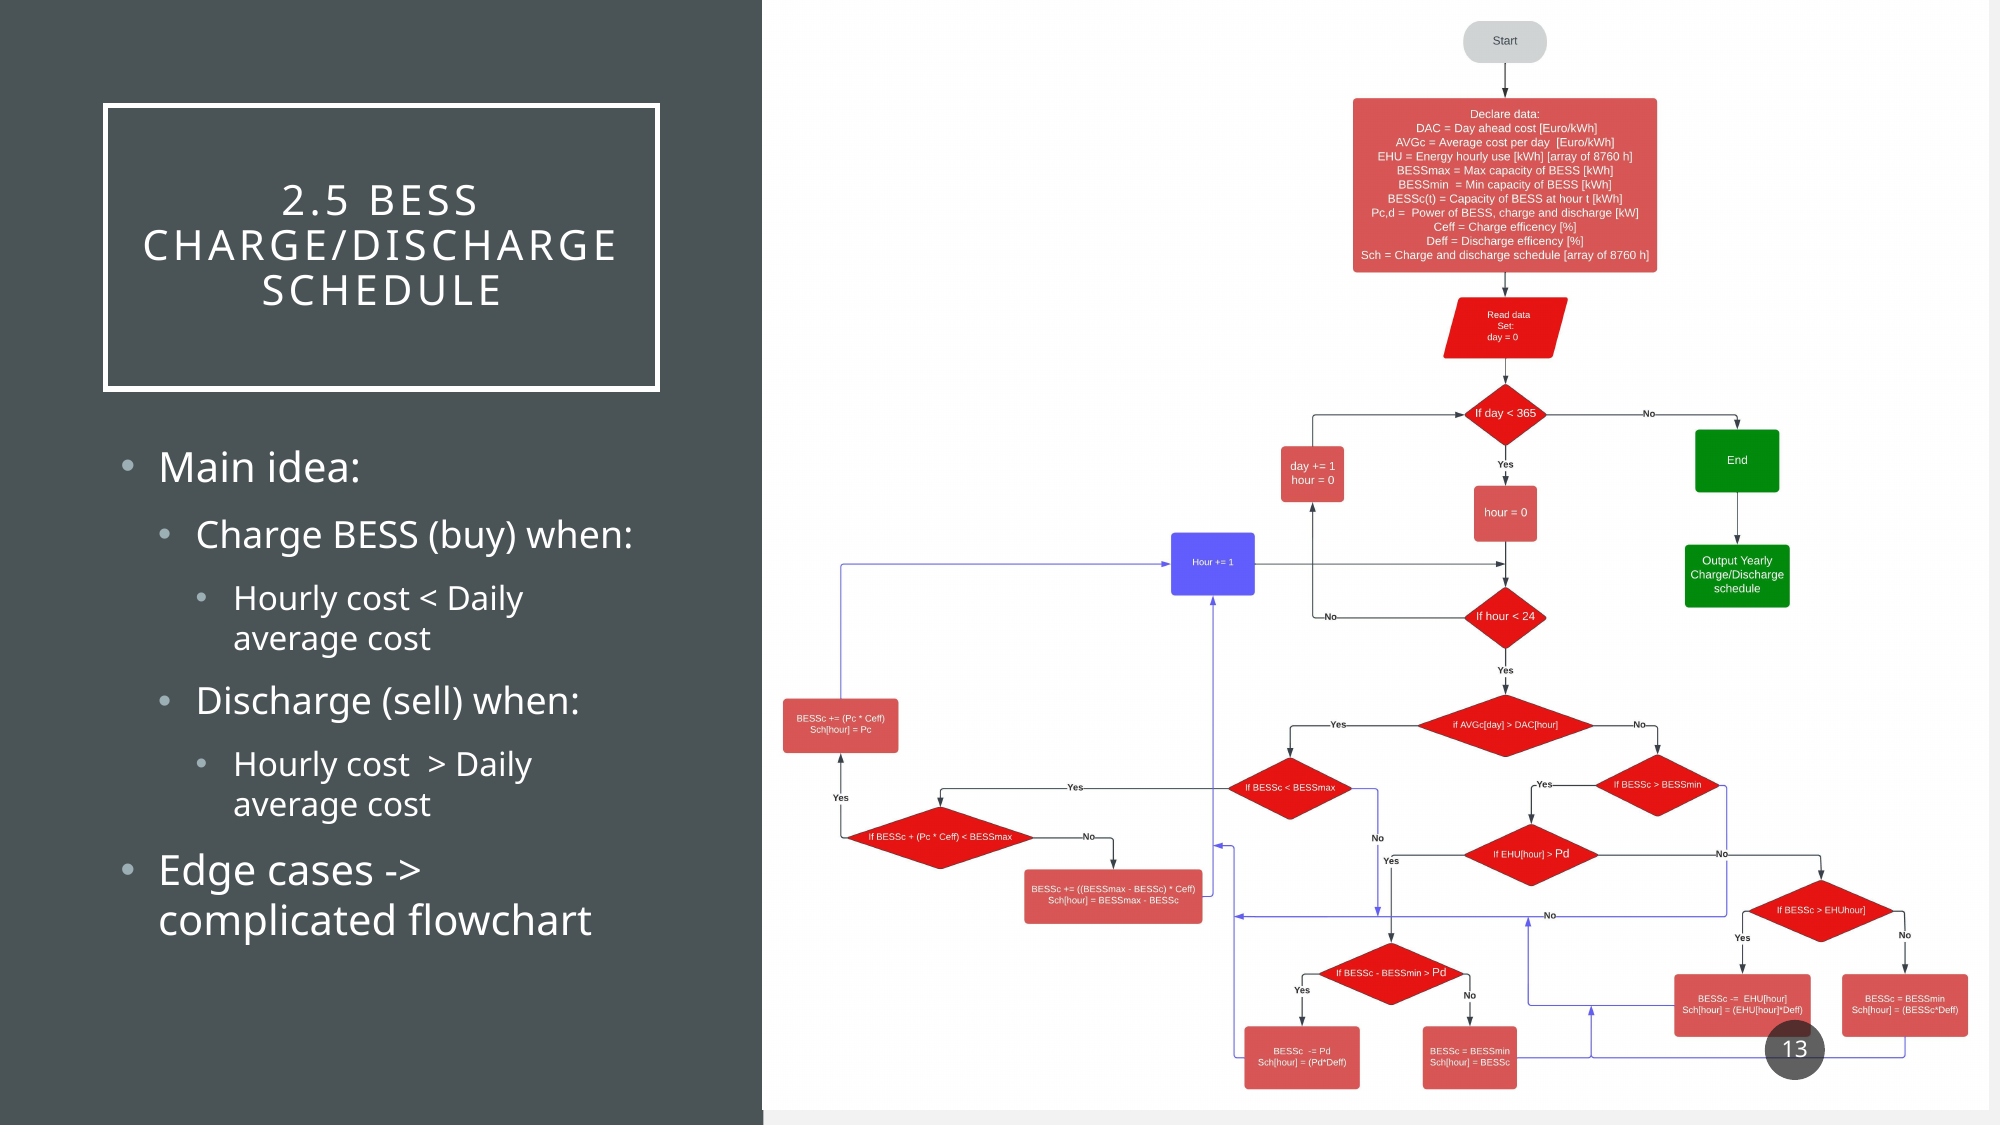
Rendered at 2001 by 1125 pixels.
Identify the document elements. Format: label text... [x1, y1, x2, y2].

picture [762, 0, 1989, 1110]
list Main idea: Charge BESS (buy) when: Hourly cost < Daily average cost Discharge (sell) when: Hourly cost > Daily average cost Edge cases -> complicated flowchart [105, 432, 658, 994]
title 2.5 BESS charge/discharge Schedule [103, 103, 660, 392]
text_box [764, 0, 2000, 1125]
text_box [0, 0, 764, 1125]
